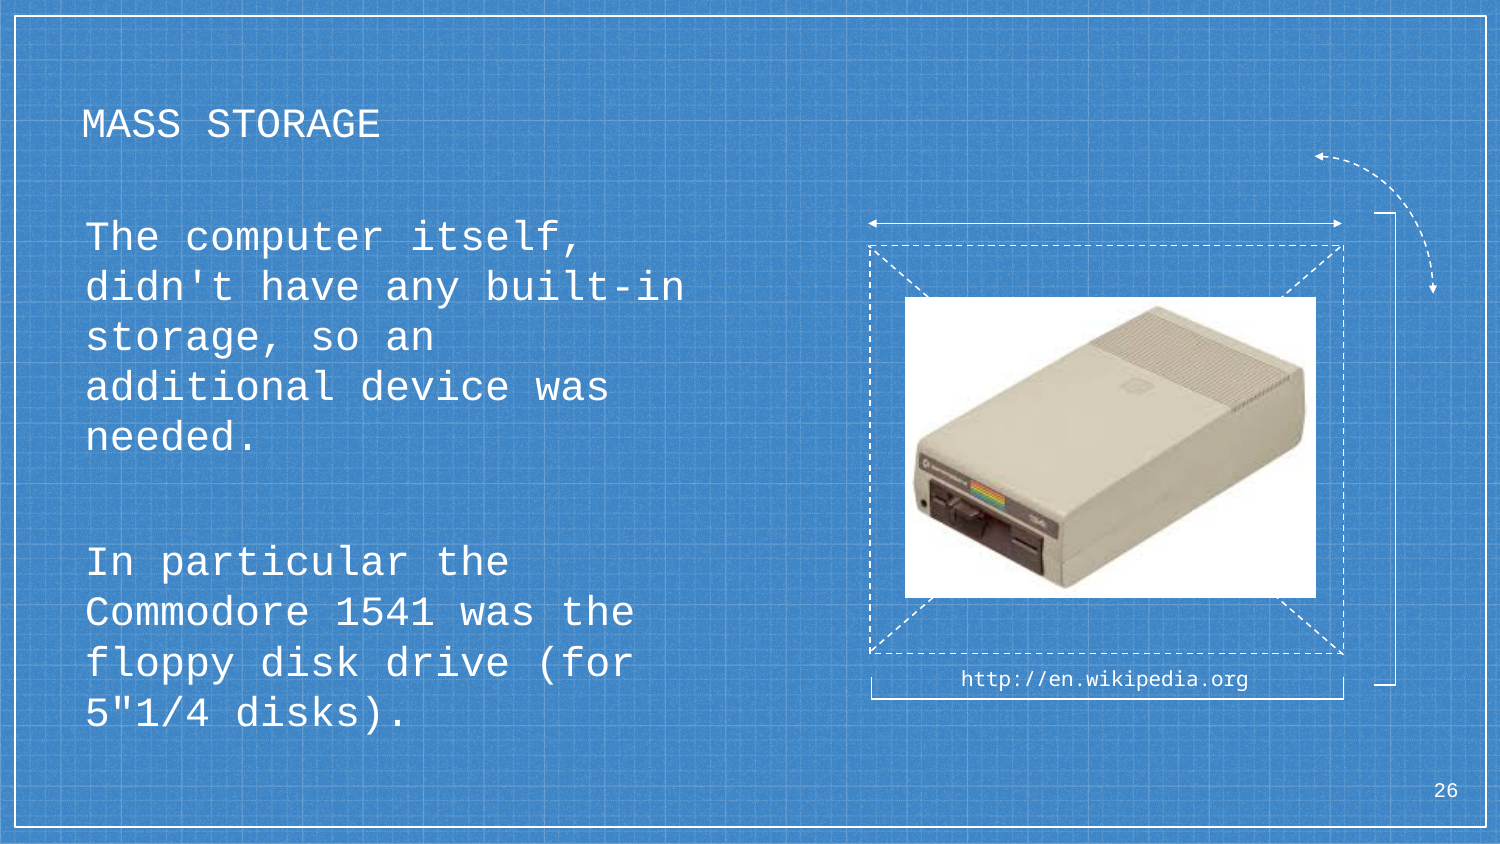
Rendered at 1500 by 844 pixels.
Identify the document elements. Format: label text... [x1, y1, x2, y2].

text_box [898, 144, 1423, 730]
title MASS STORAGE [66, 81, 1417, 149]
slide_number 26 [1398, 761, 1474, 810]
list The computer itself, didn't have any built-in storage, so an additional device was needed. In particular the Commodore 1541 was the floppy disk drive (for 5"1/4 disks). [69, 194, 714, 806]
picture [0, 0, 1500, 844]
